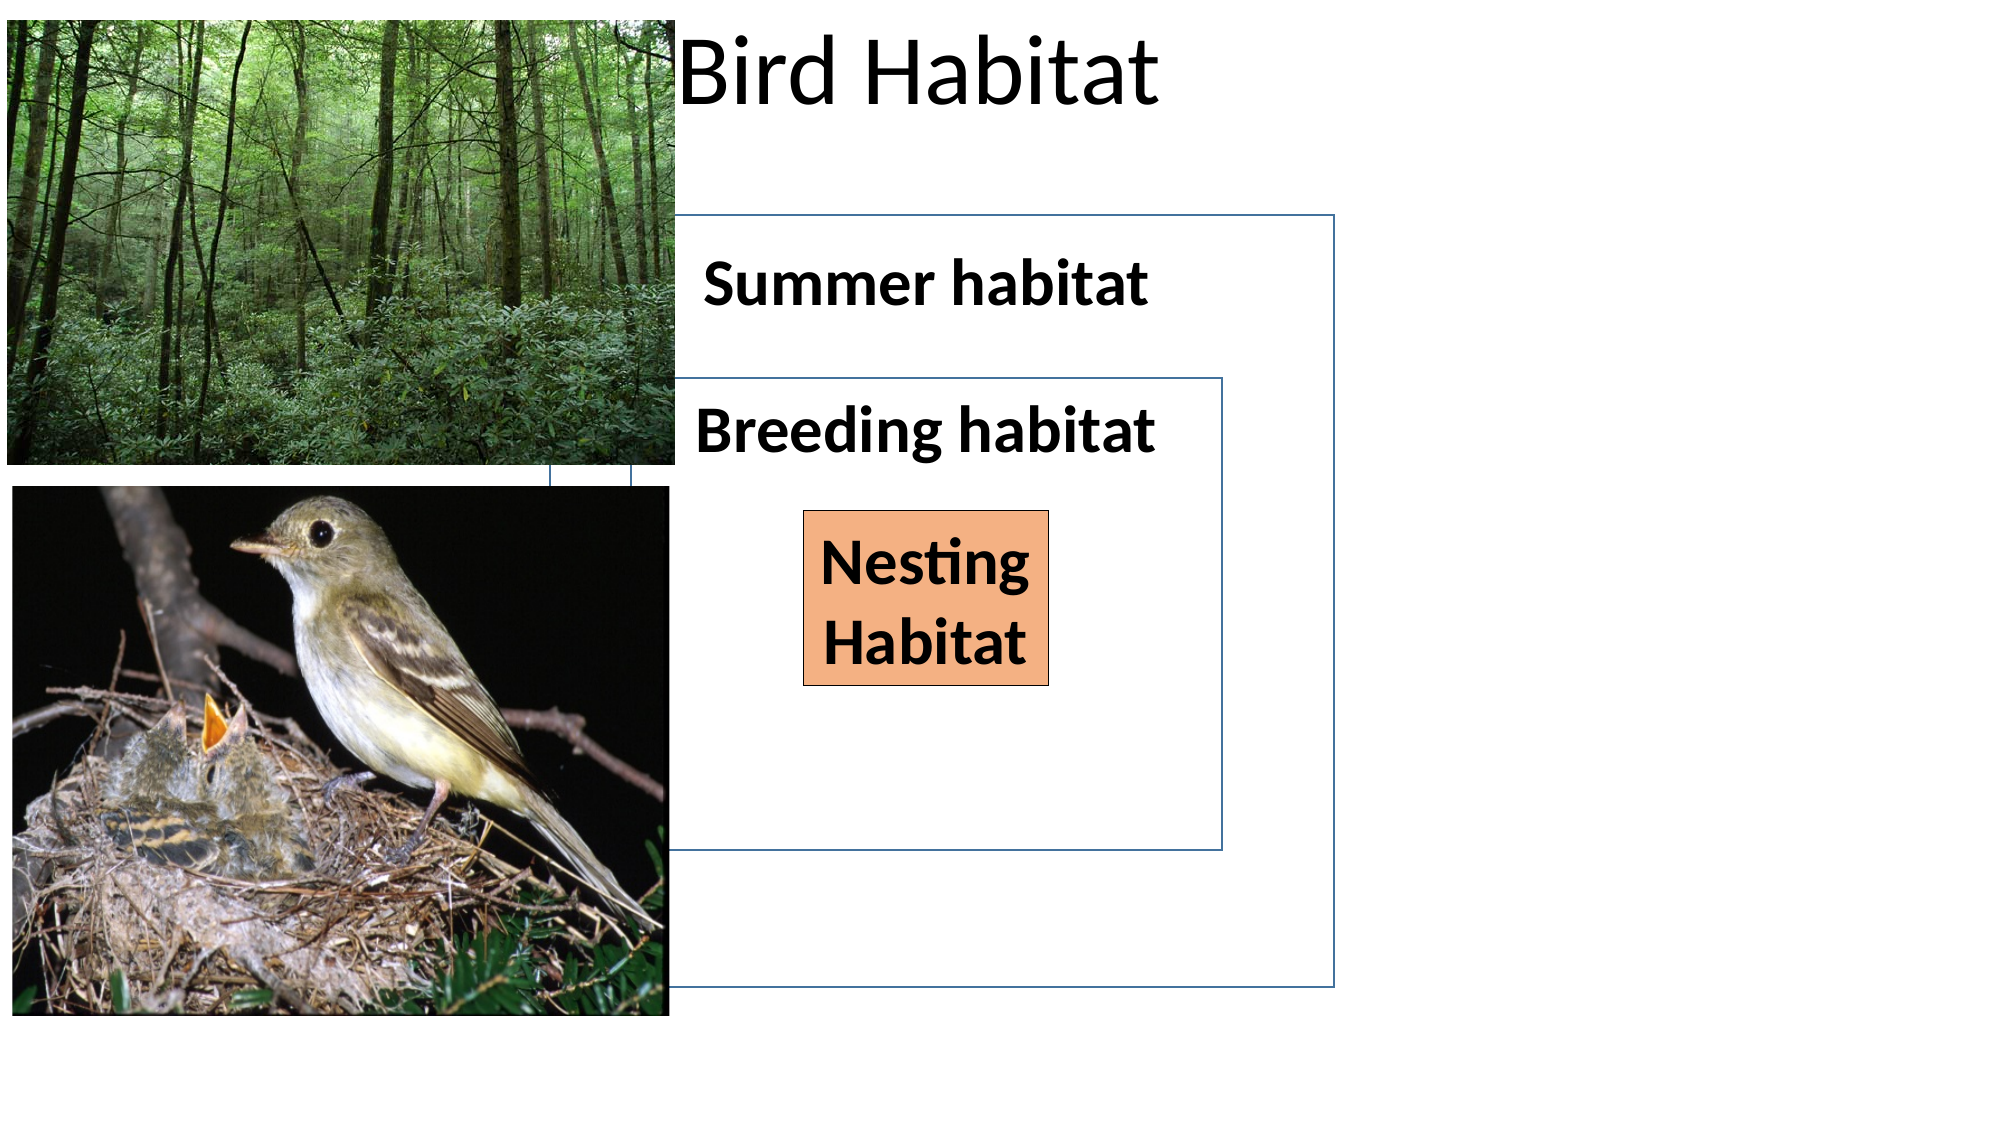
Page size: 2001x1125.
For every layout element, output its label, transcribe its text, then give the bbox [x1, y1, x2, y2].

text_box Bird Habitat [336, 0, 1502, 133]
picture [6, 20, 675, 465]
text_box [549, 215, 1335, 988]
picture [12, 486, 670, 1016]
